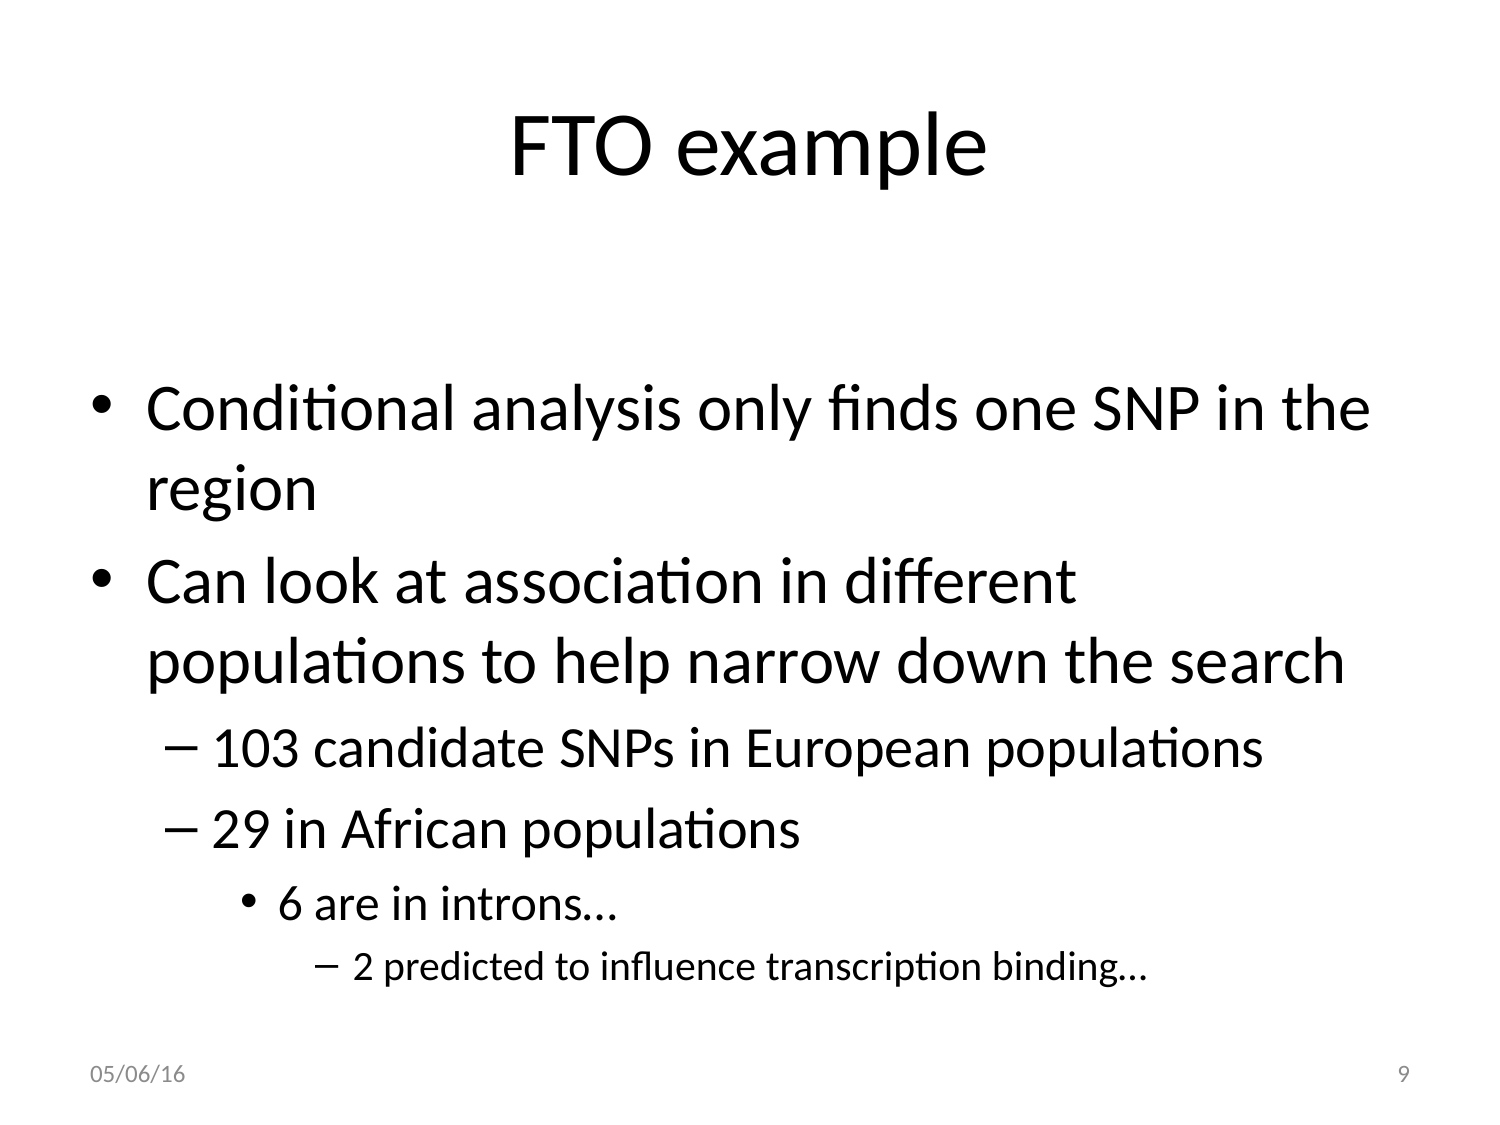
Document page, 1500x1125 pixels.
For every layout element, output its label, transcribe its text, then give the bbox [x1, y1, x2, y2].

list Conditional analysis only finds one SNP in the region Can look at association in different populations to help narrow down the search 103 candidate SNPs in European populations 29 in African populations 6 are in introns… 2 predicted to influence transcription binding… [75, 262, 1425, 1005]
title FTO example [75, 45, 1425, 233]
